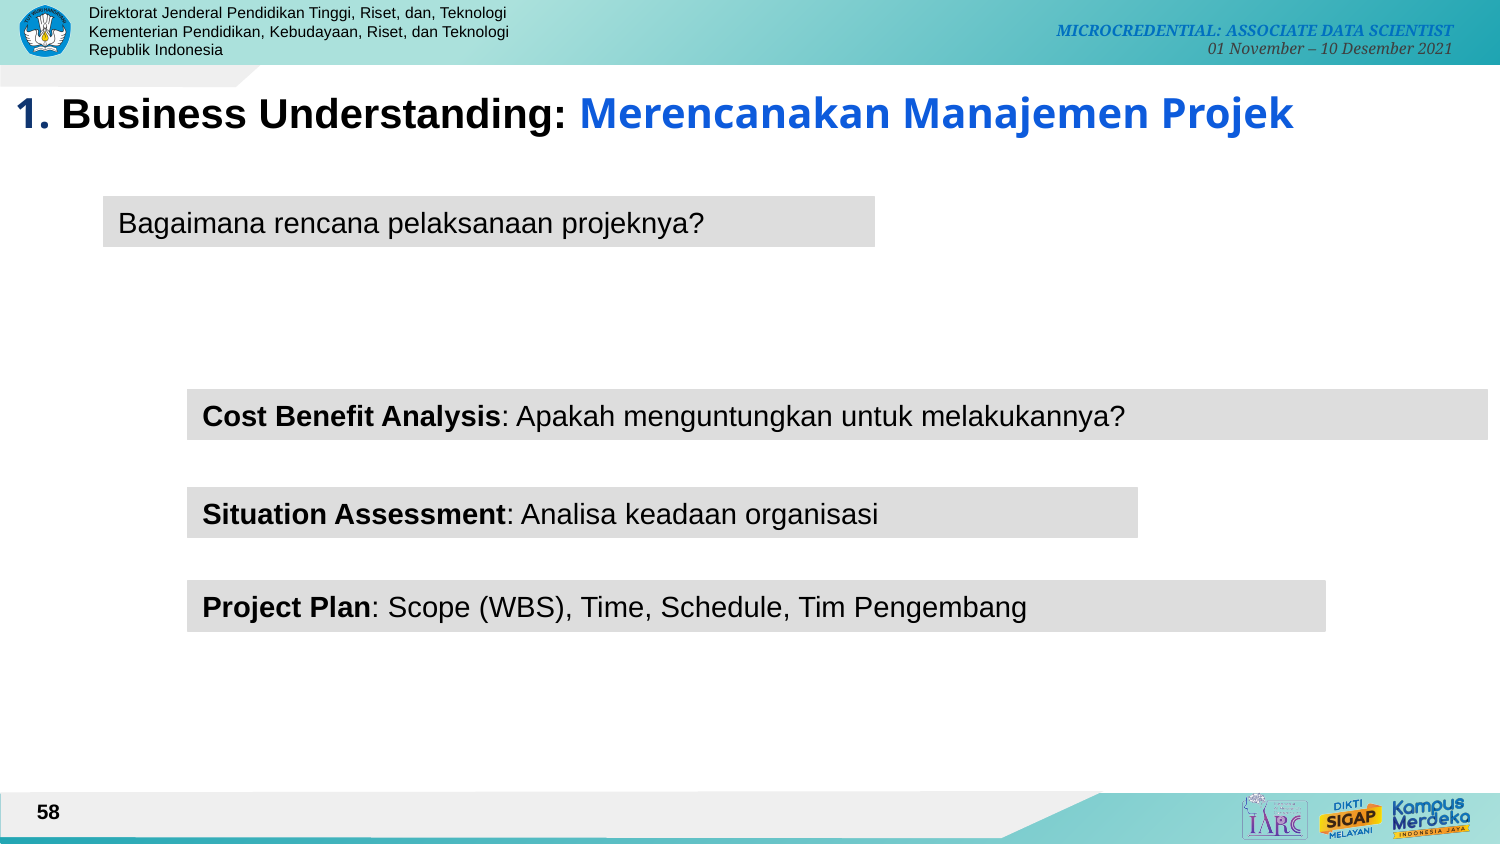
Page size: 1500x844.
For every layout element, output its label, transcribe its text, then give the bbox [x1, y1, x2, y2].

picture [1393, 798, 1470, 839]
picture [16, 3, 74, 61]
picture [1319, 796, 1382, 842]
text_box Situation Assessment: Analisa keadaan organisasi [187, 487, 1138, 538]
text_box Cost Benefit Analysis: Apakah menguntungkan untuk melakukannya? [187, 389, 1488, 440]
text_box 58 [0, 788, 75, 834]
text_box 1. Business Understanding: Merencanakan Manajemen Projek [0, 72, 1500, 166]
text_box Bagaimana rencana pelaksanaan projeknya? [103, 196, 875, 247]
picture [1237, 790, 1312, 843]
text_box Project Plan: Scope (WBS), Time, Schedule, Tim Pengembang [187, 581, 1325, 631]
